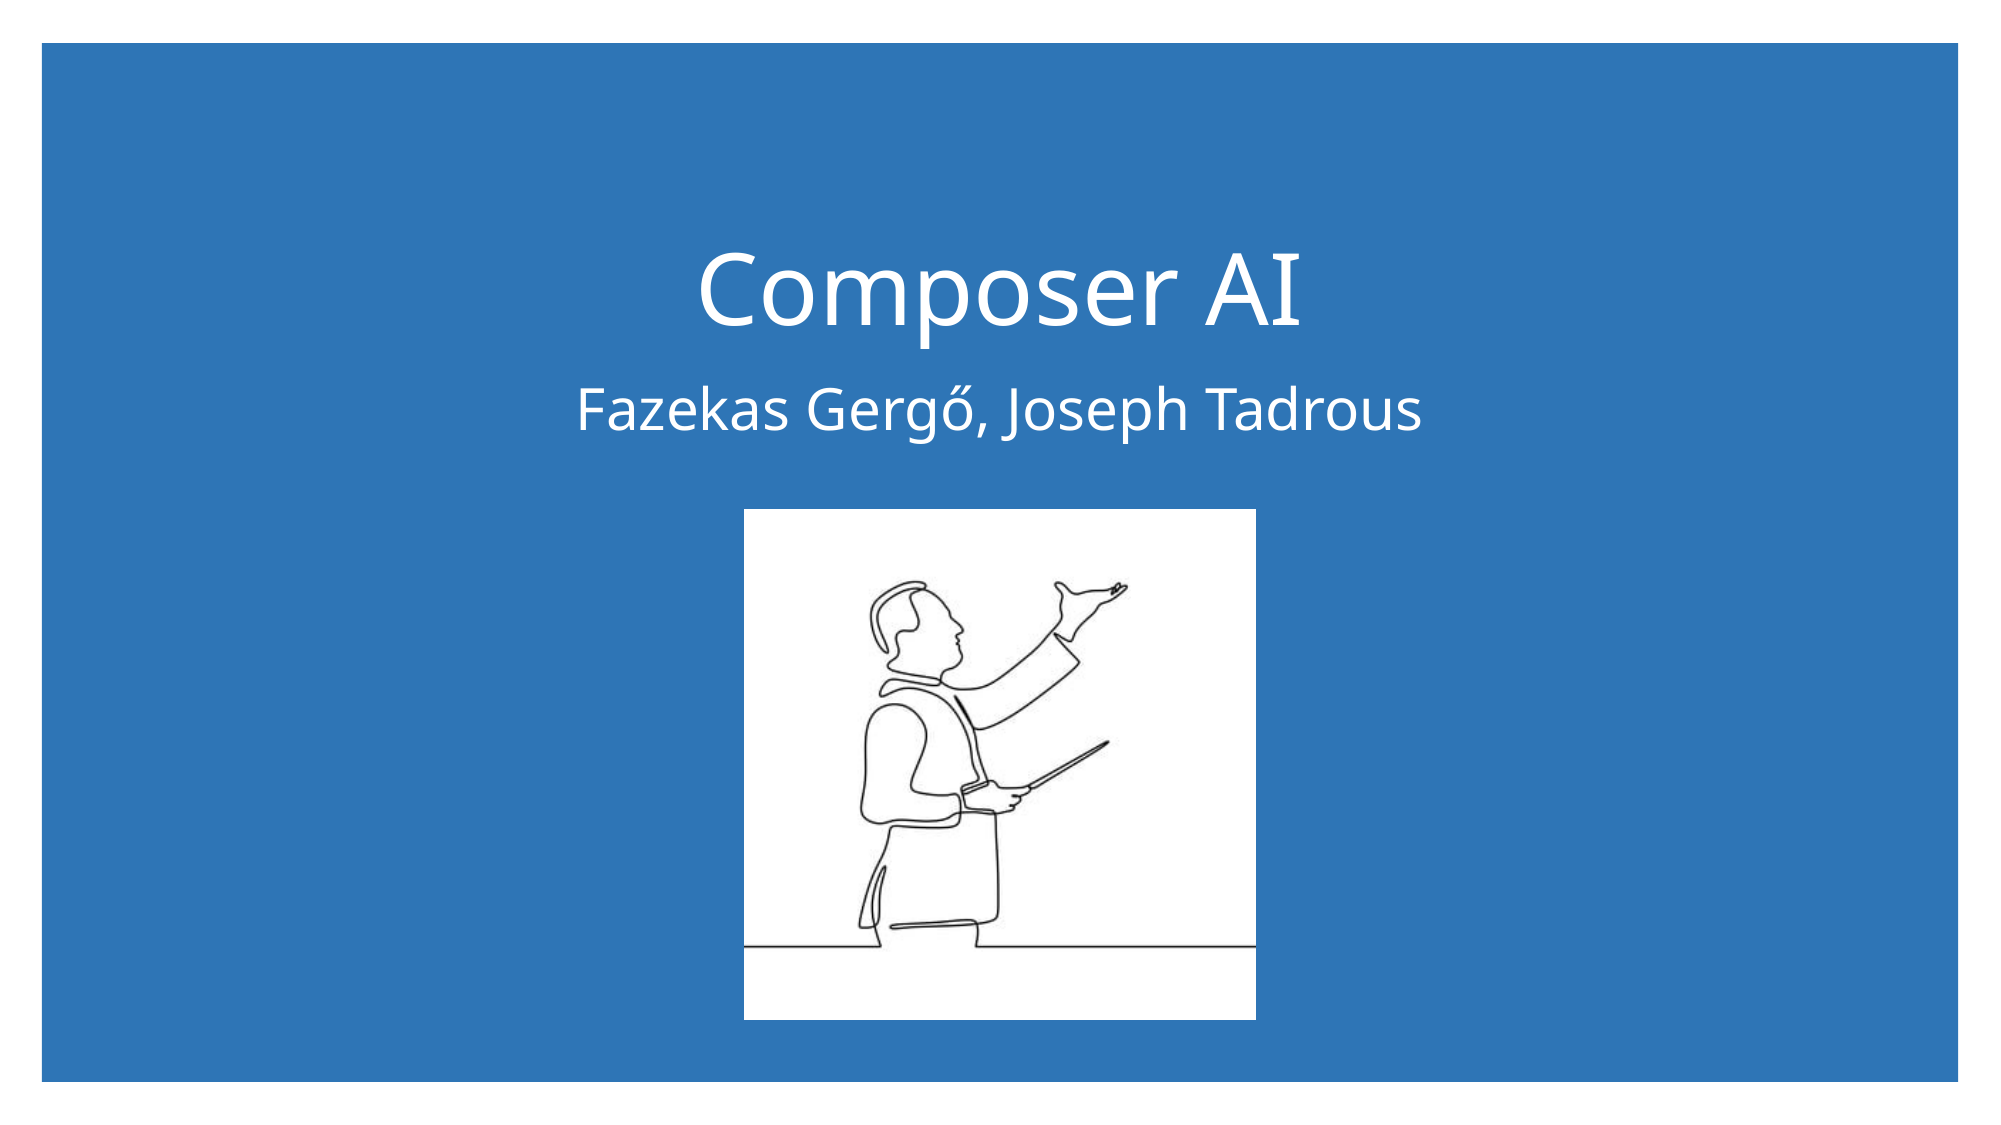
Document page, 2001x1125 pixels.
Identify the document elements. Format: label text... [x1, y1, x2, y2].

picture [744, 509, 1256, 1021]
title Composer AI [41, 43, 1959, 346]
subtitle Fazekas Gergő, Joseph Tadrous [41, 372, 1959, 1082]
